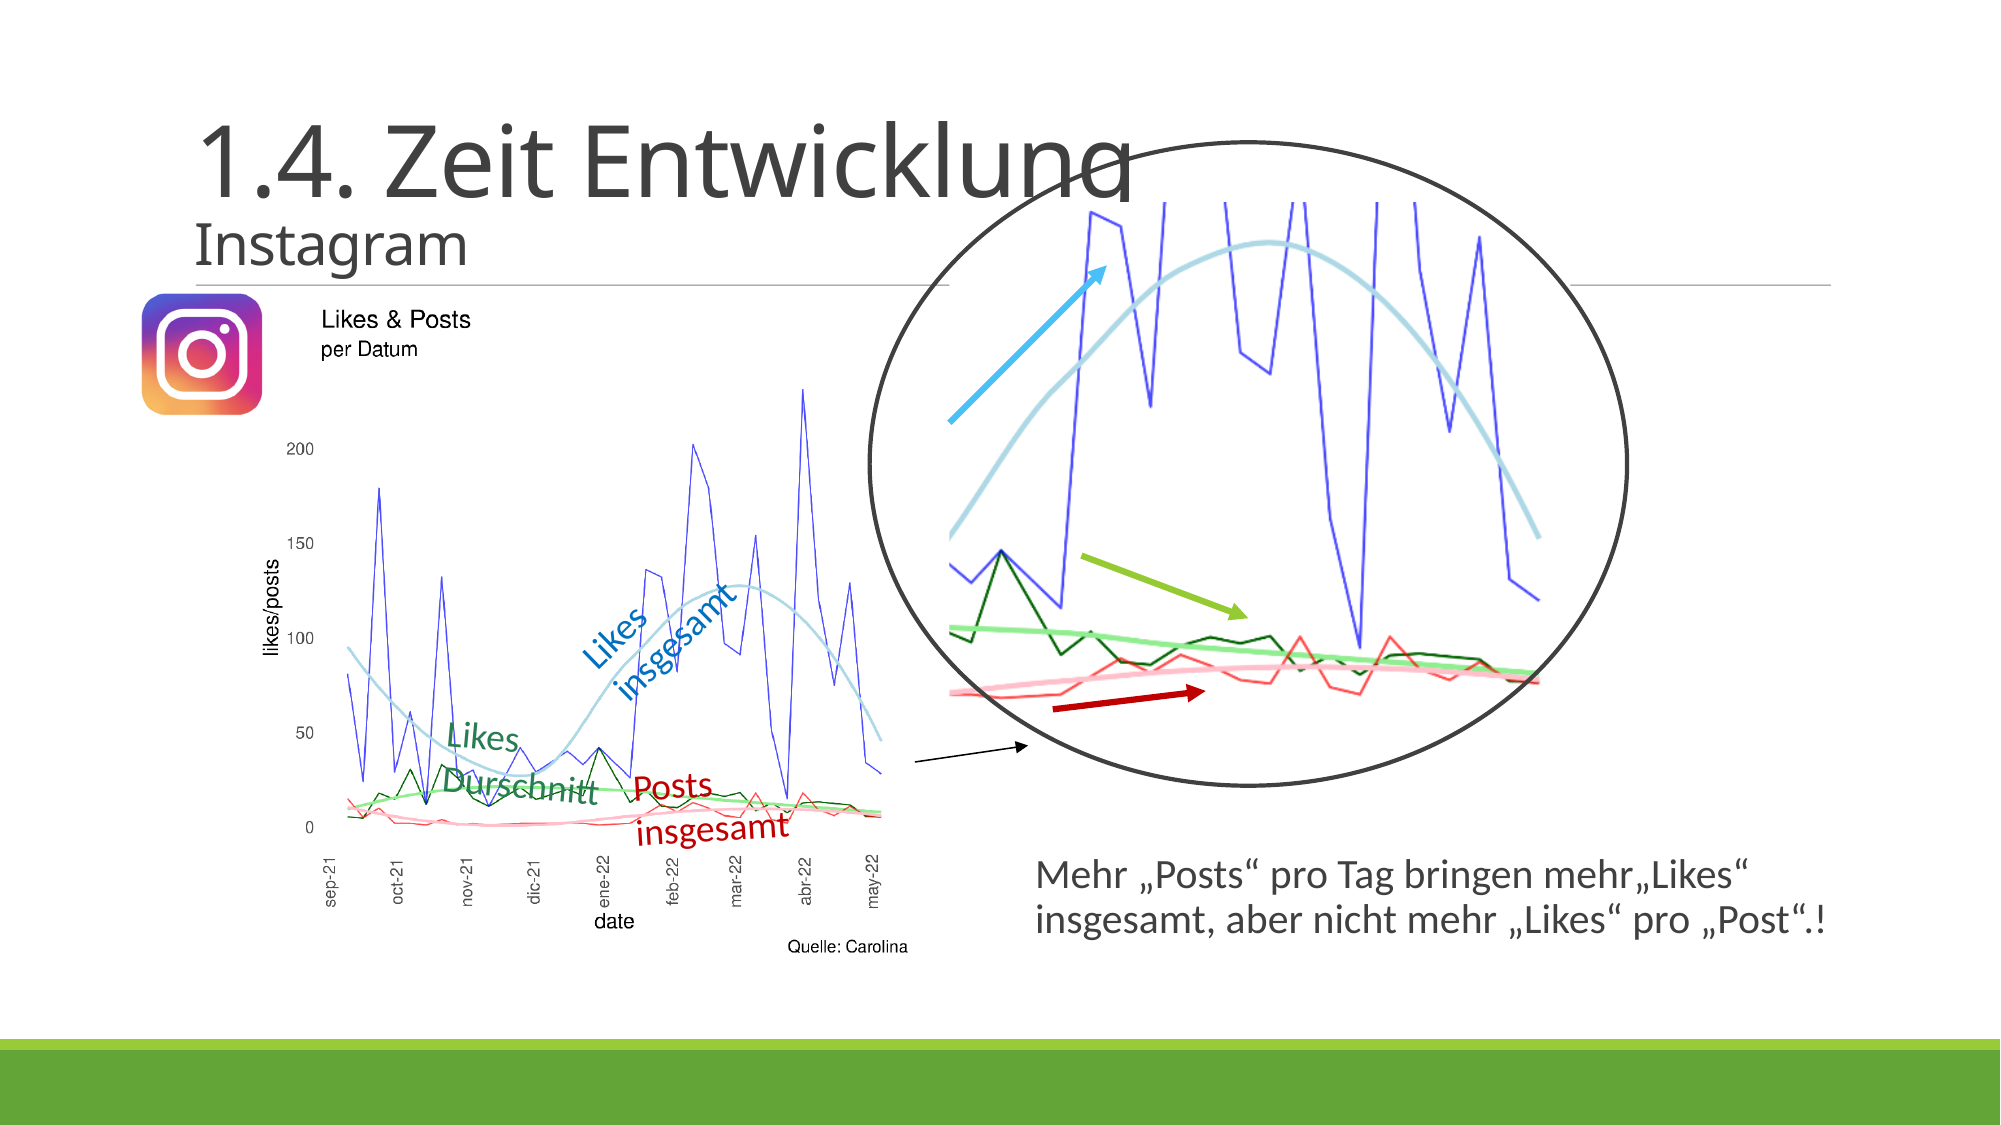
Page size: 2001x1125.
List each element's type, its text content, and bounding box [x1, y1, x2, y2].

text_box [921, 741, 1029, 762]
picture [949, 201, 1571, 727]
text_box [917, 269, 944, 659]
text_box 1.4. Zeit Entwicklung Instagram [180, 47, 1830, 285]
text_box [1038, 734, 1459, 788]
text_box [1027, 140, 1469, 200]
picture [131, 286, 916, 963]
text_box Mehr „Posts“ pro Tag bringen mehr„Likes“ insgesamt, aber nicht mehr „Likes“ pro „Post“.! [1020, 845, 1830, 963]
text_box [1575, 297, 1630, 631]
